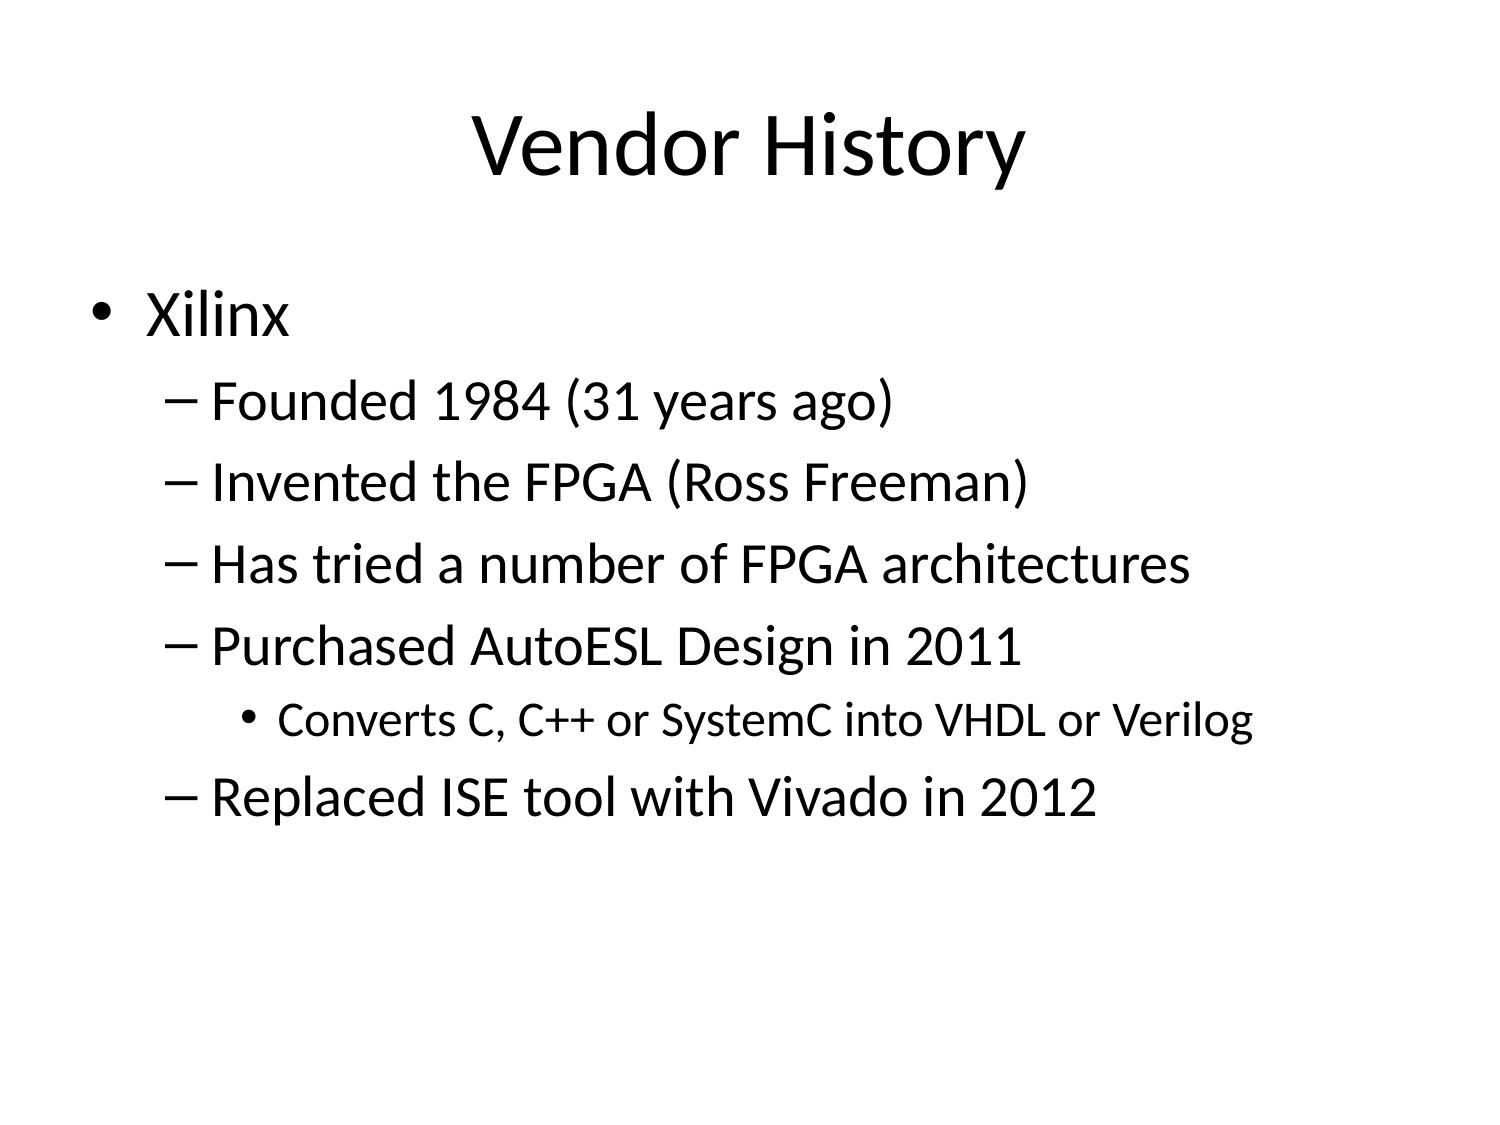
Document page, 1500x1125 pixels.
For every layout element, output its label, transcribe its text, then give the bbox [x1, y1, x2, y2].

title Vendor History [75, 45, 1425, 233]
list Xilinx Founded 1984 (31 years ago) Invented the FPGA (Ross Freeman) Has tried a number of FPGA architectures Purchased AutoESL Design in 2011 Converts C, C++ or SystemC into VHDL or Verilog Replaced ISE tool with Vivado in 2012 [75, 262, 1425, 1005]
